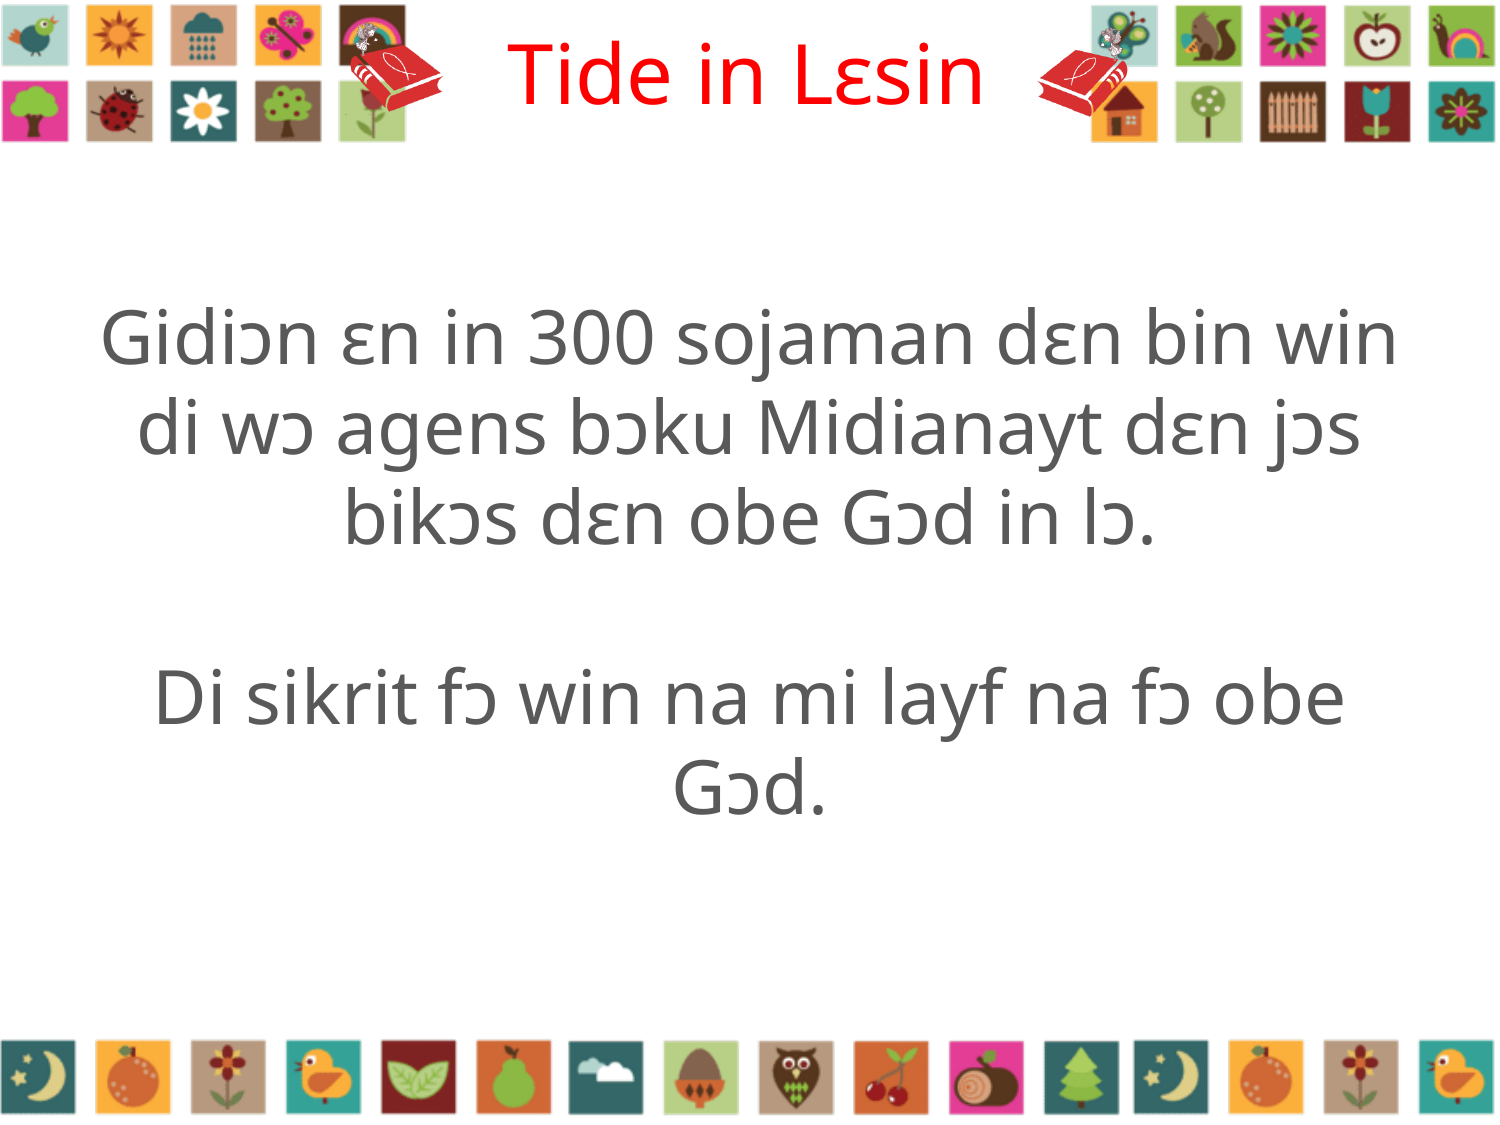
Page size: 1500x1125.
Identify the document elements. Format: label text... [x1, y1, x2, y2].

text_box Gidiɔn ɛn in 300 sojaman dɛn bin win di wɔ agens bɔku Midianayt dɛn jɔs bikɔs dɛn obe Gɔd in lɔ. Di sikrit fɔ win na mi layf na fɔ obe Gɔd. [76, 282, 1424, 837]
picture [1005, 3, 1500, 150]
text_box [0, 1028, 1500, 1118]
text_box Tide in Lɛsin [425, 13, 1077, 129]
picture [0, 3, 475, 150]
